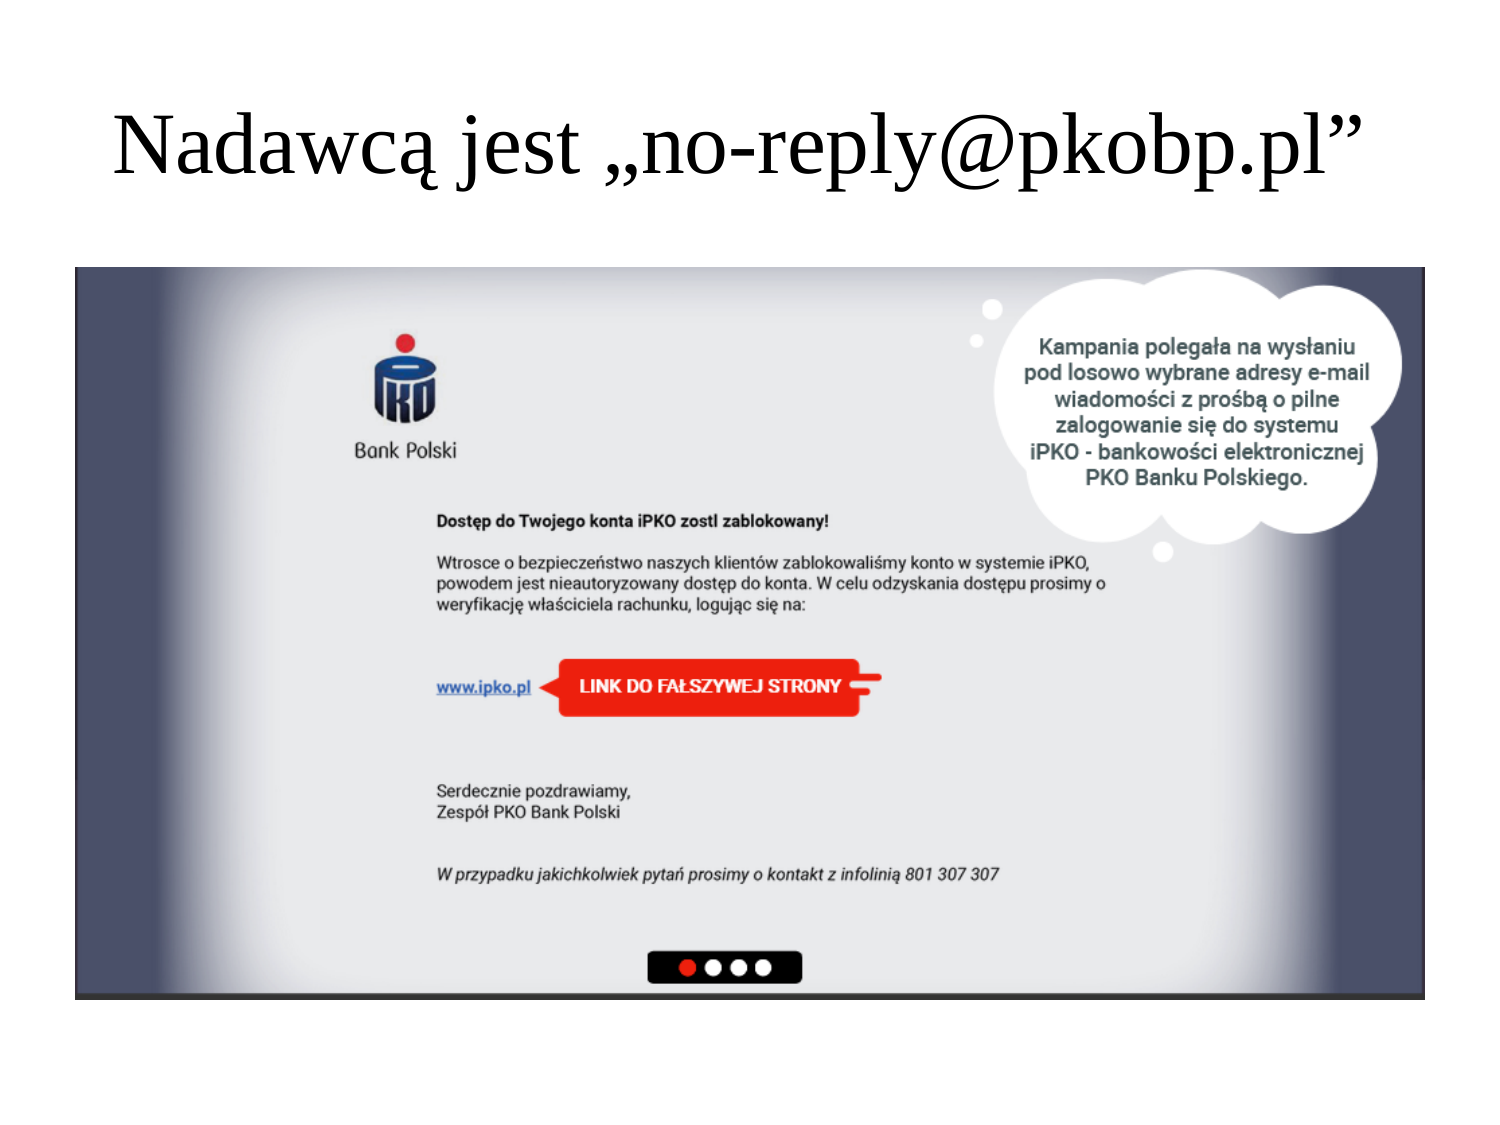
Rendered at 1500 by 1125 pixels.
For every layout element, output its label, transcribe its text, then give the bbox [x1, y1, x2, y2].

picture [74, 267, 1426, 1000]
title Nadawcą jest „no-reply@pkobp.pl” [75, 45, 1425, 233]
